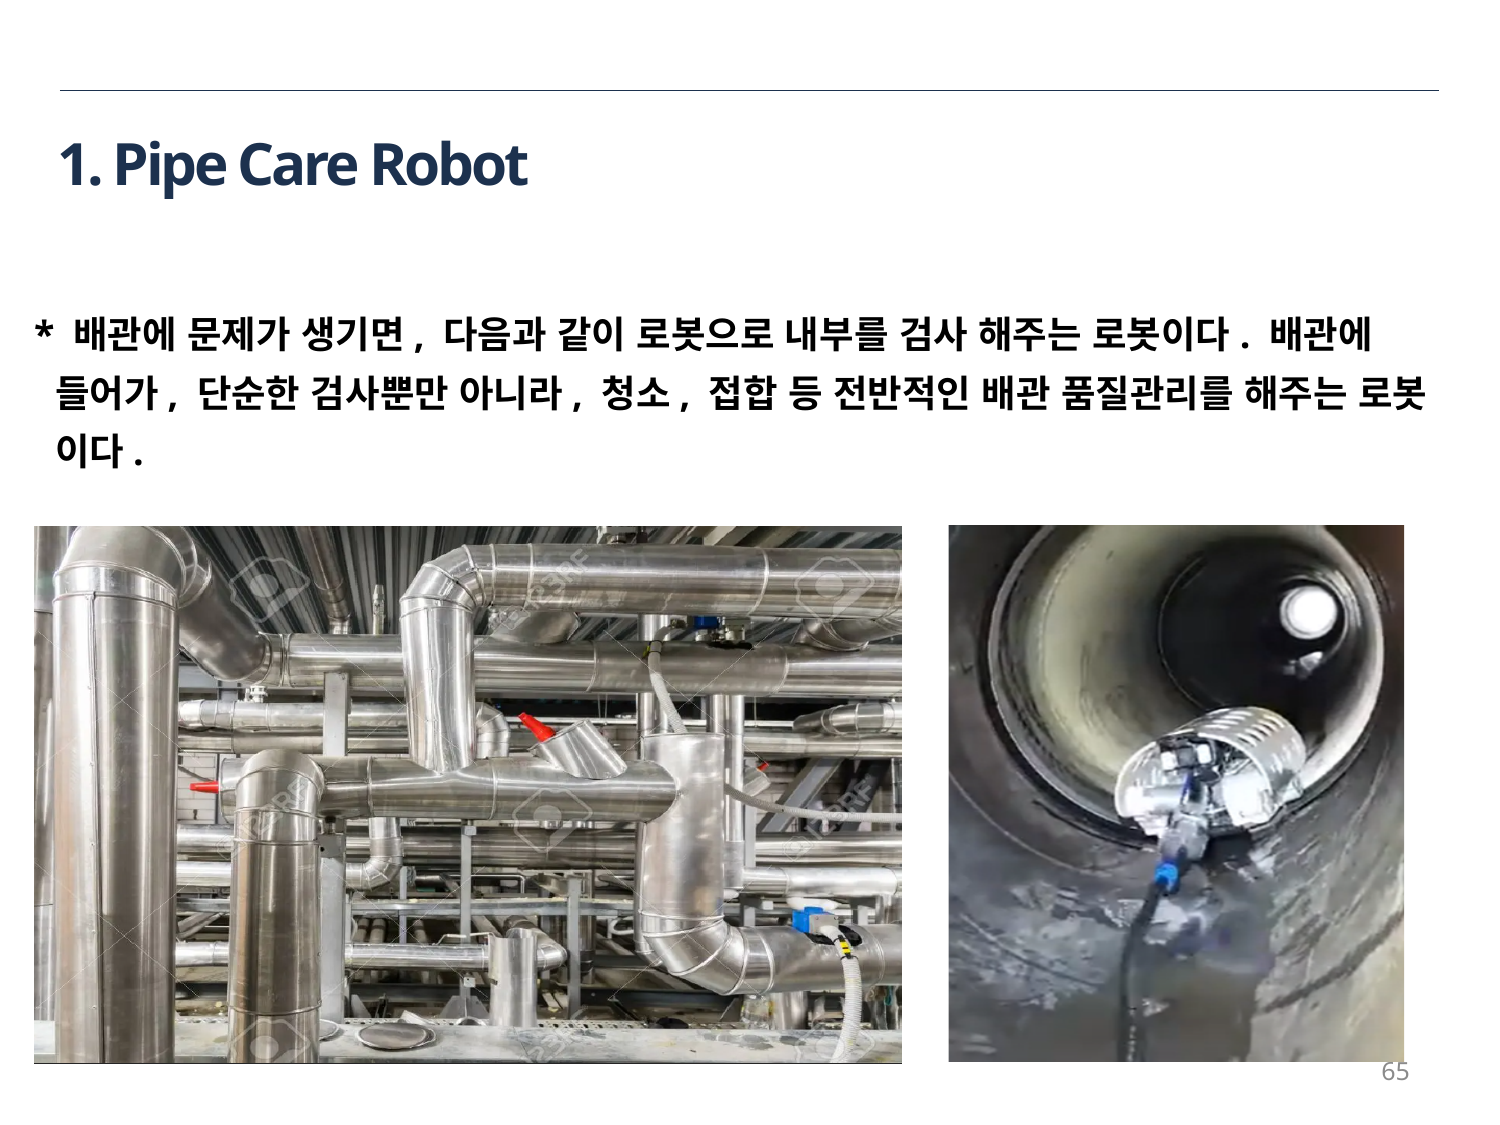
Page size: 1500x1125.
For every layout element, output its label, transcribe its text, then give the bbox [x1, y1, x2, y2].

text_box 1. Pipe Care Robot [42, 114, 1441, 211]
picture [33, 526, 903, 1065]
text_box * 배관에 문제가 생기면, 다음과 같이 로봇으로 내부를 검사 해주는 로봇이다. 배관에 들어가, 단순한 검사뿐만 아니라, 청소, 접합 등 전반적인 배관 품질관리를 해주는 로봇 이다. [0, 290, 1500, 481]
picture [941, 524, 1457, 1114]
